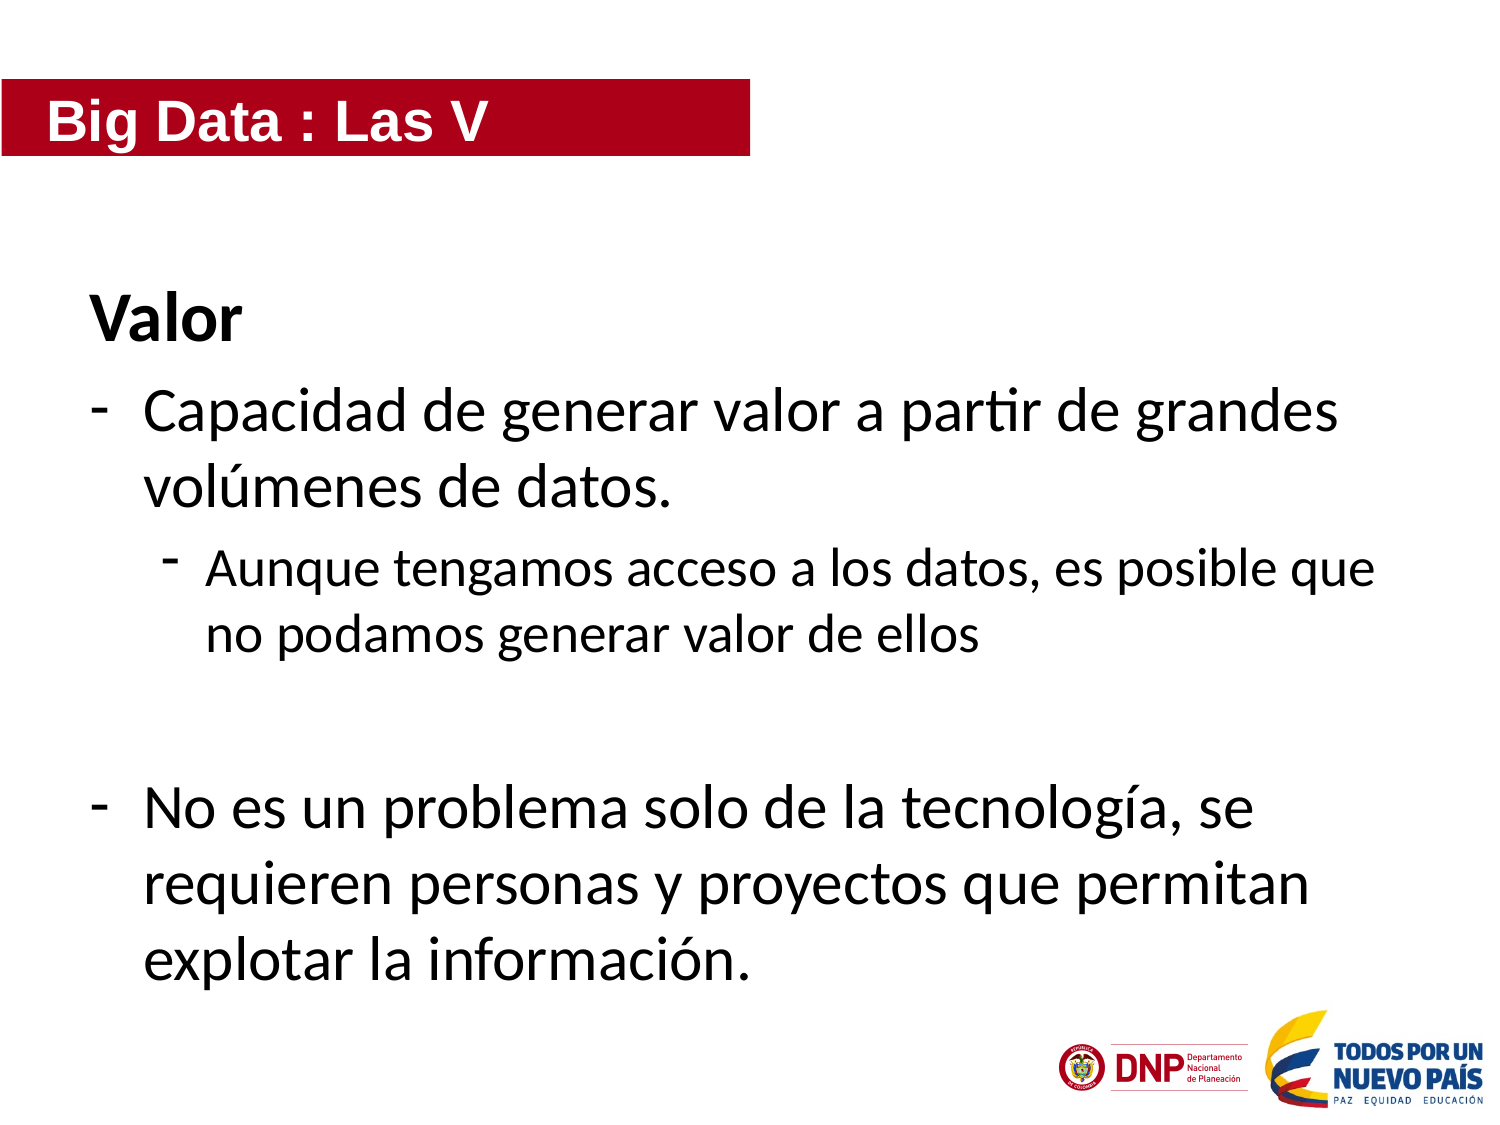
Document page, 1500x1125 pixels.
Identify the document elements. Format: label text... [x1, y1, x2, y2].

picture [1, 79, 751, 156]
list Valor Capacidad de generar valor a partir de grandes volúmenes de datos. Aunque tengamos acceso a los datos, es posible que no podamos generar valor de ellos No es un problema solo de la tecnología, se requieren personas y proyectos que permitan explotar la información. [75, 262, 1425, 1005]
picture [1059, 999, 1495, 1124]
